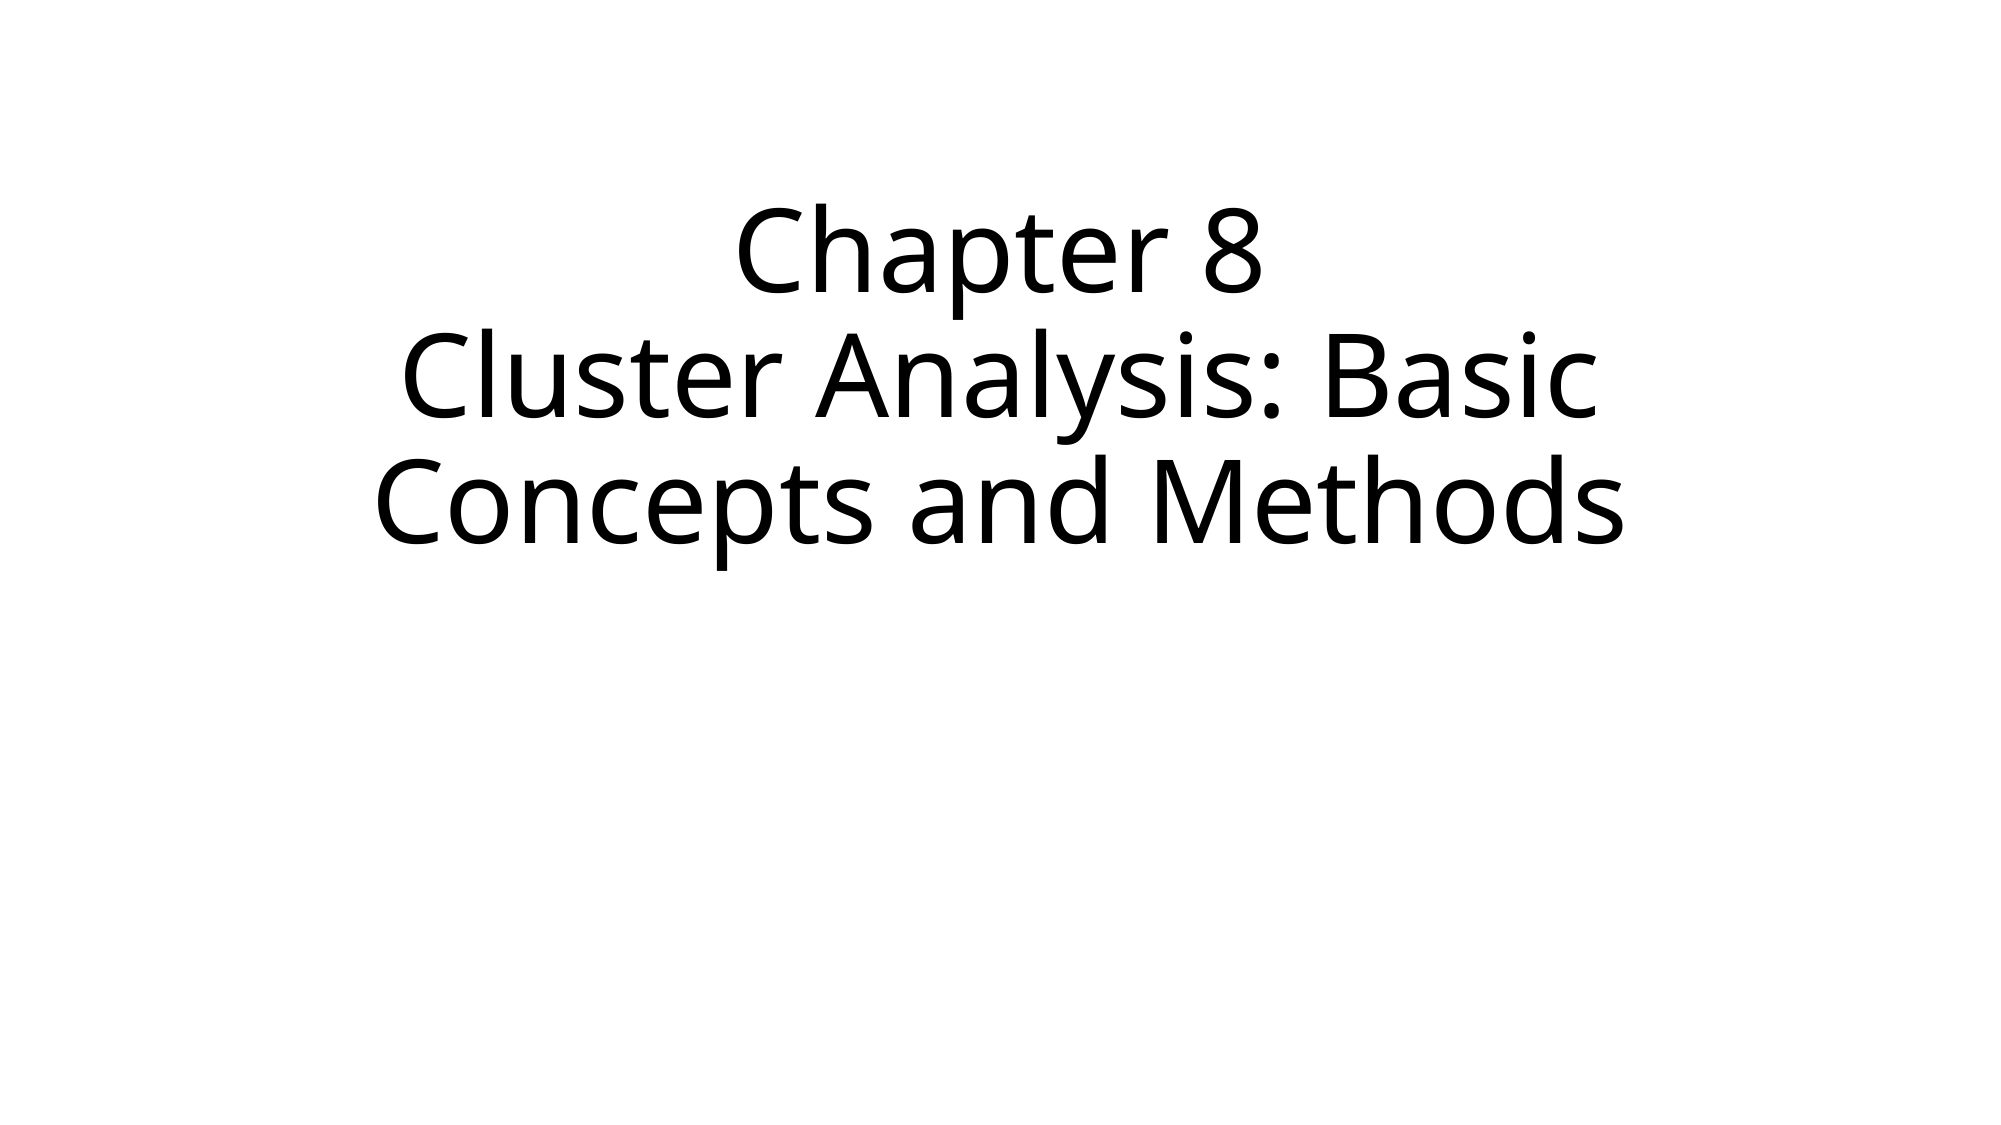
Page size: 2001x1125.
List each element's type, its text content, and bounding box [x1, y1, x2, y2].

title Chapter 8 Cluster Analysis: Basic Concepts and Methods [249, 184, 1750, 576]
